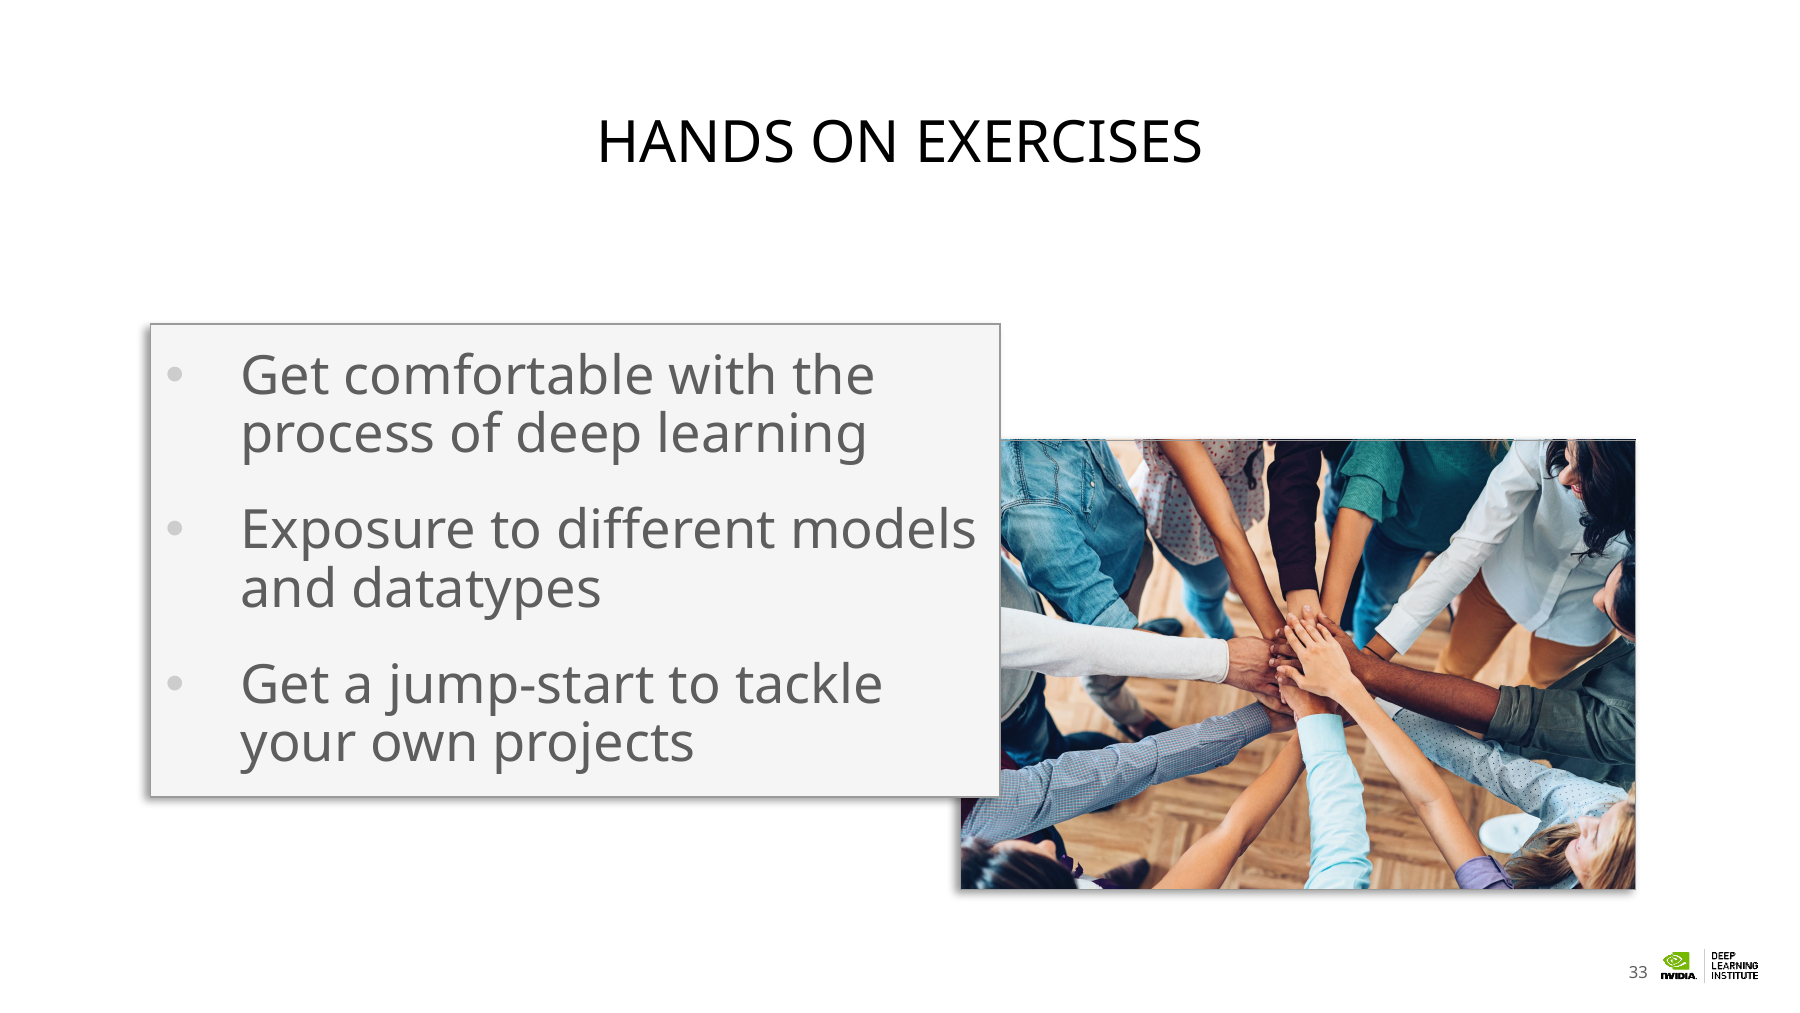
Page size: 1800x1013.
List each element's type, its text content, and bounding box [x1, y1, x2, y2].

picture [1705, 949, 1758, 983]
picture [960, 439, 1636, 891]
picture [1661, 949, 1704, 983]
list Get comfortable with the process of deep learning Exposure to different models and datatypes Get a jump-start to tackle your own projects [150, 323, 1001, 798]
title Hands on exercises [81, 85, 1719, 183]
